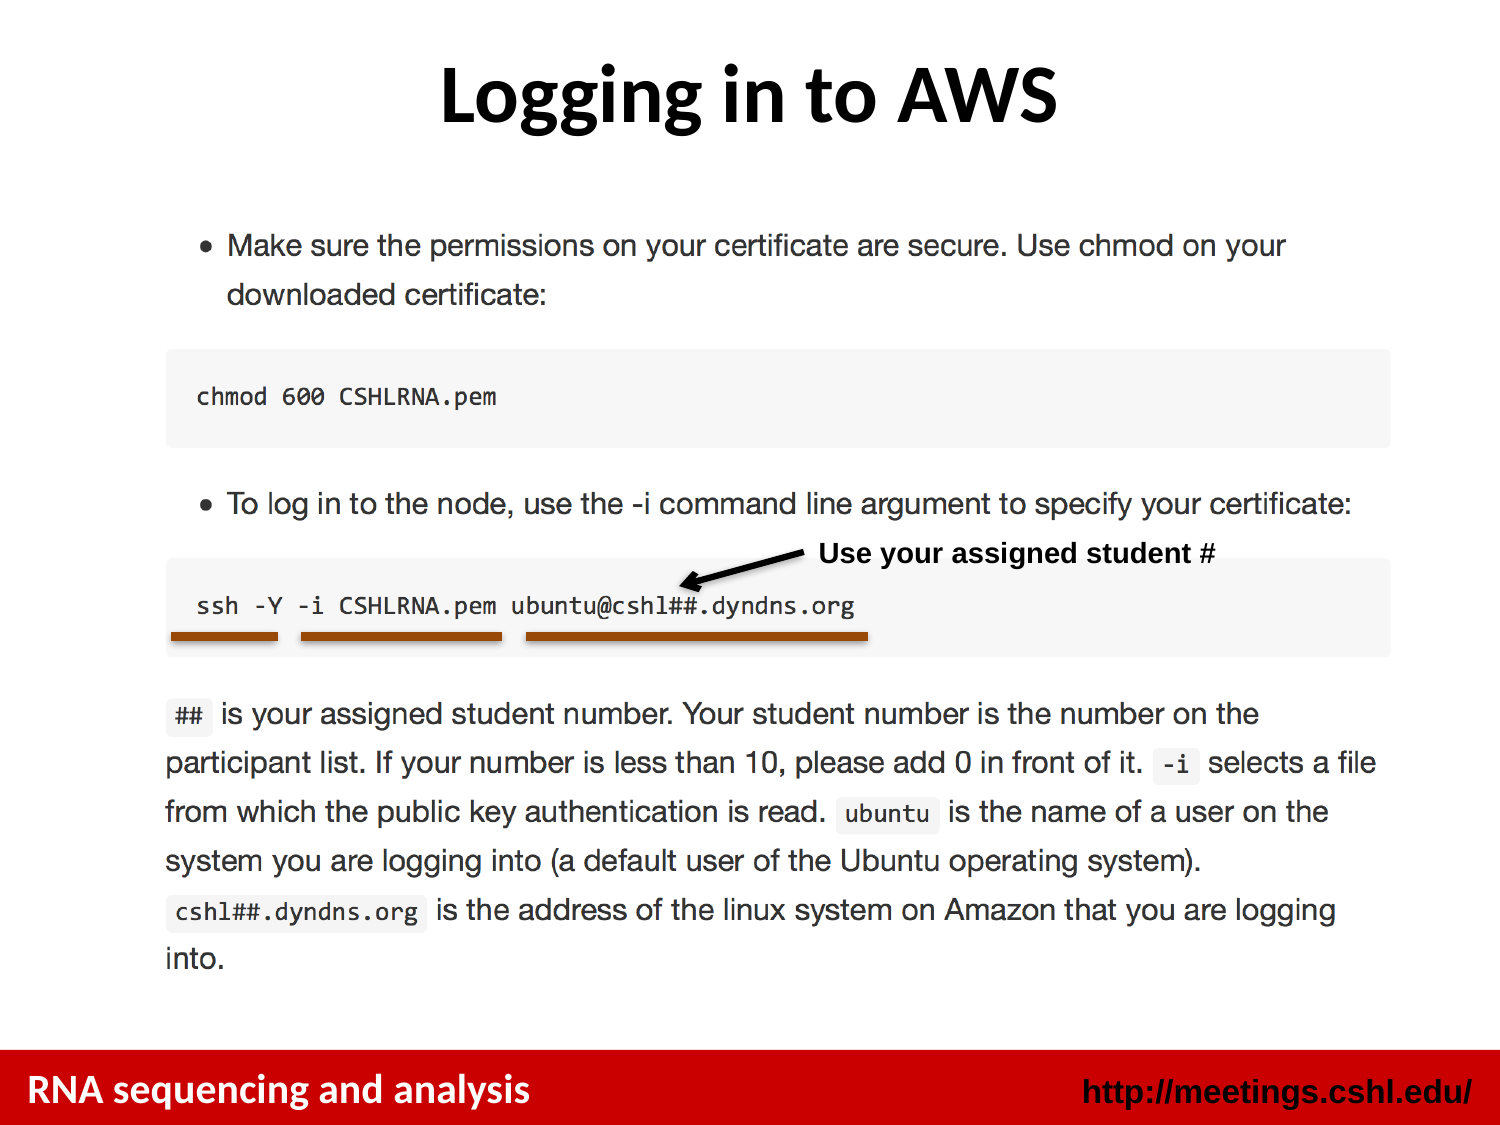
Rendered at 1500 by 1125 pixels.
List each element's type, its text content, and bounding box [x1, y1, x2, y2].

picture [111, 202, 1424, 1011]
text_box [678, 552, 807, 587]
title Logging in to AWS [24, 0, 1475, 184]
